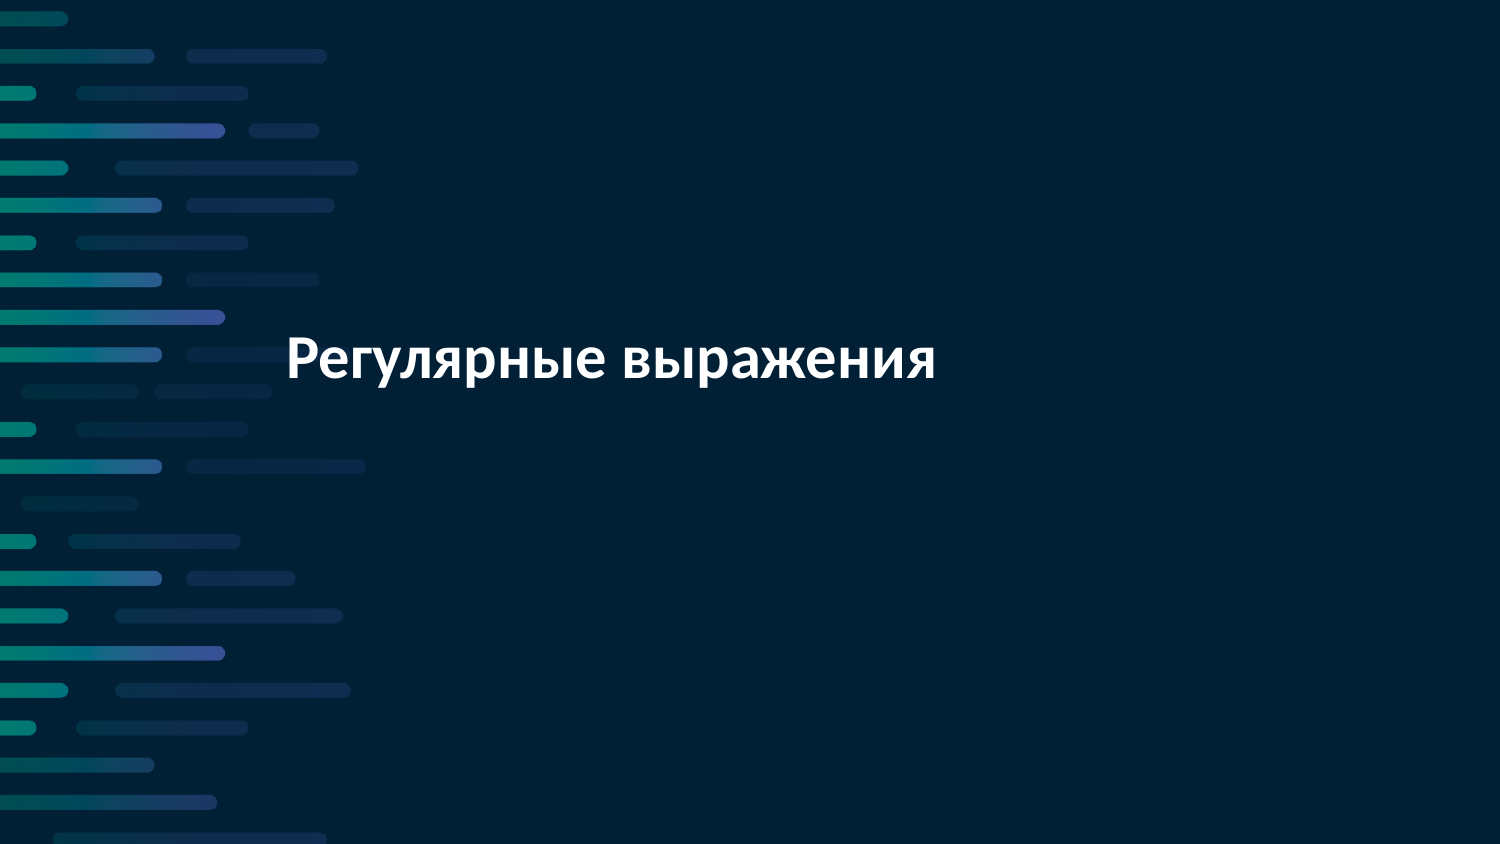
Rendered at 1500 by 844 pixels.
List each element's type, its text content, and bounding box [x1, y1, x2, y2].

picture [0, 0, 366, 844]
list Регулярные выражения [271, 143, 1320, 399]
